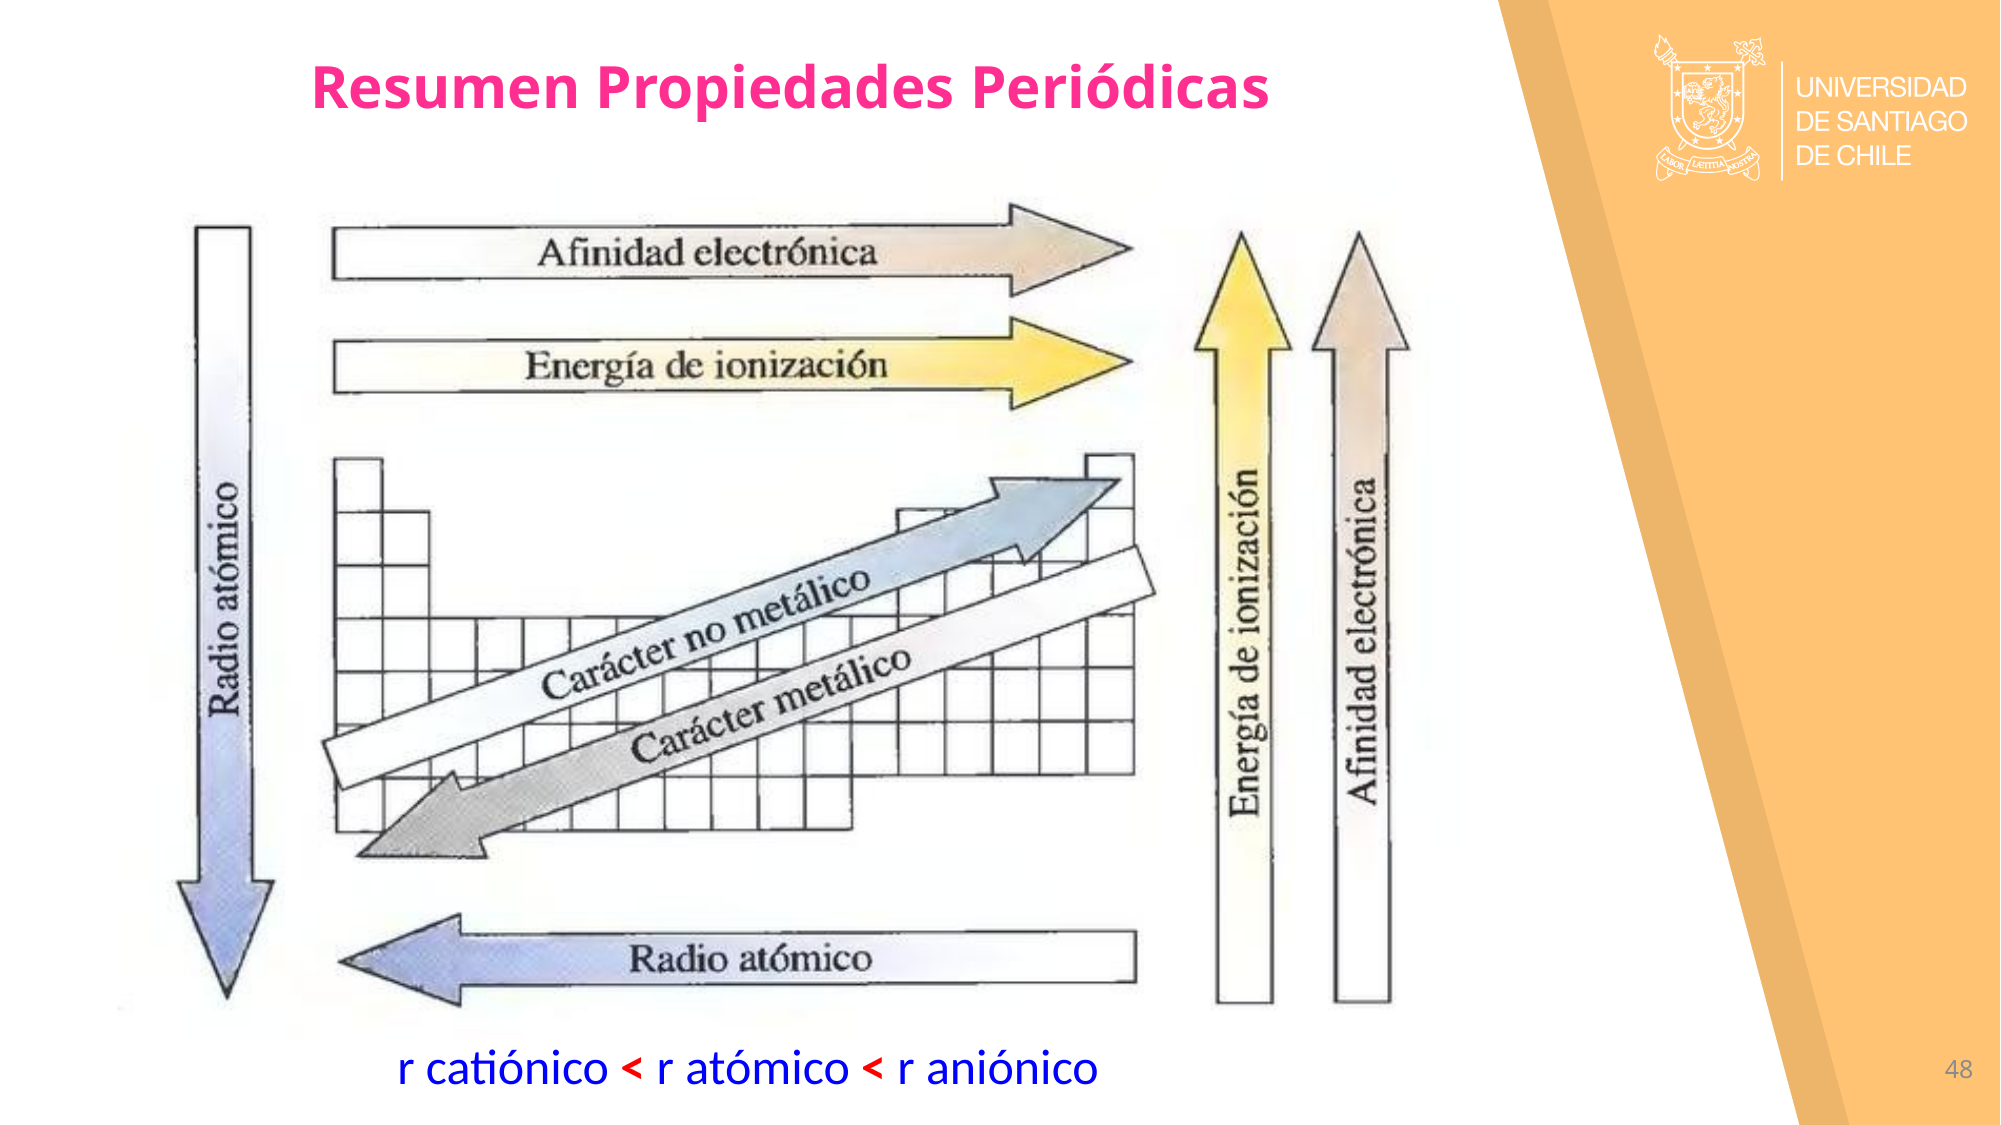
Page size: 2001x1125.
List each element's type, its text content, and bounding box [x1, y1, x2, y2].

text_box Resumen Propiedades Periódicas [199, 21, 1382, 150]
slide_number 48 [1868, 1038, 1989, 1125]
text_box r catiónico < r atómico < r aniónico [382, 1027, 1161, 1103]
text_box [117, 164, 1464, 1039]
picture [1636, 21, 1985, 196]
